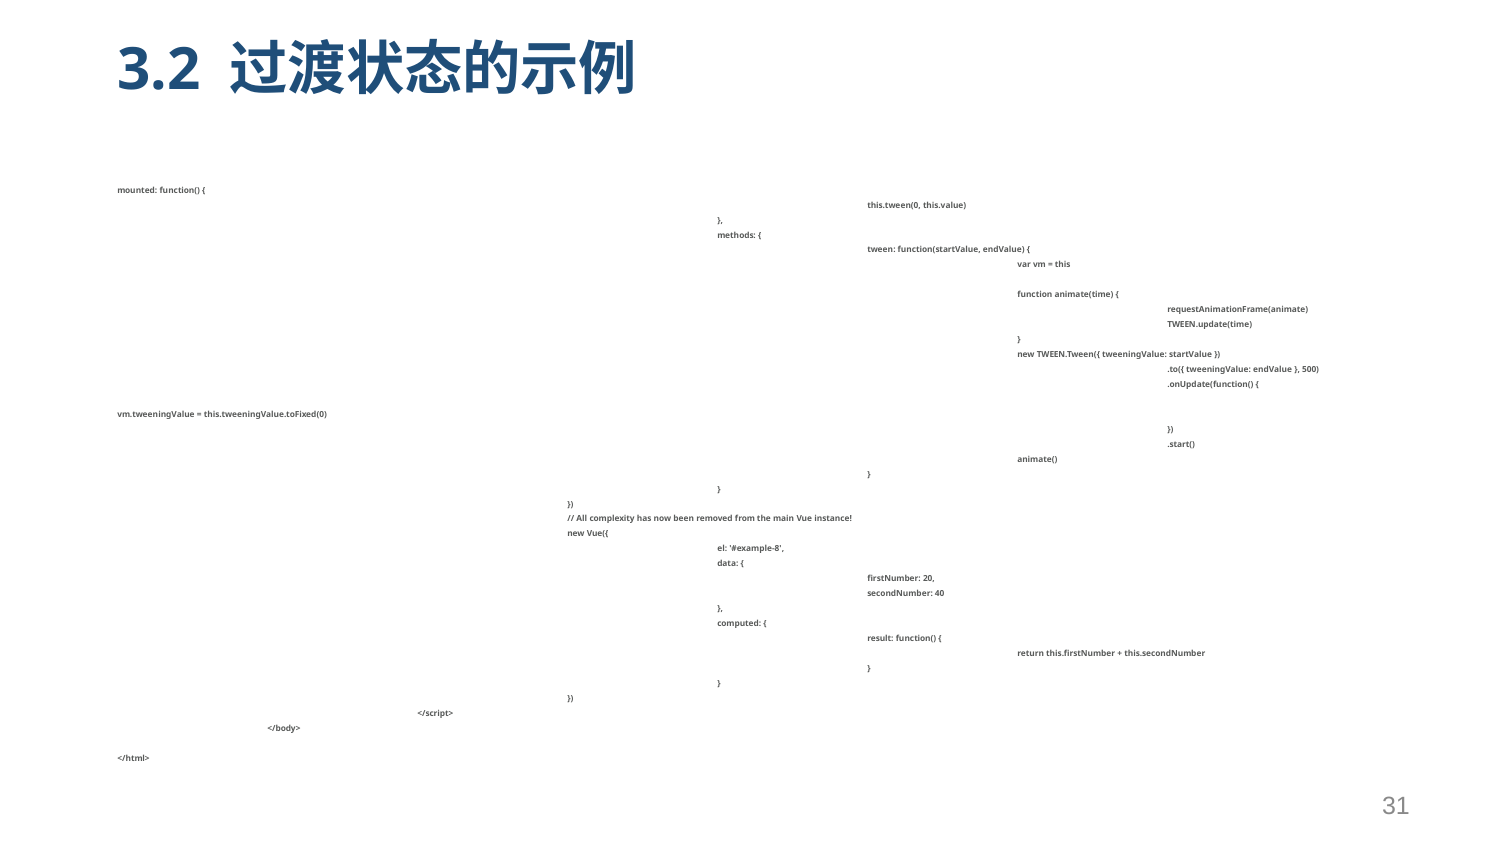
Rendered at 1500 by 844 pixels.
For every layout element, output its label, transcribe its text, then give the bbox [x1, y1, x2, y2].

slide_number 31 [1074, 782, 1425, 827]
title 3.2 过渡状态的示例 [102, 39, 1292, 124]
list mounted: function() { this.tween(0, this.value) }, methods: { tween: function(startValue, endValue) { var vm = this function animate(time) { requestAnimationFrame(animate) TWEEN.update(time) } new TWEEN.Tween({ tweeningValue: startValue }) .to({ tweeningValue: endValue }, 500) .onUpdate(function() { vm.tweeningValue = this.tweeningValue.toFixed(0) }) .start() animate() } } }) // All complexity has now been removed from the main Vue instance! new Vue({ el: '#example-8', data: { firstNumber: 20, secondNumber: 40 }, computed: { result: function() { return this.firstNumber + this.secondNumber } } }) </script> </body> </html> [102, 172, 1388, 696]
